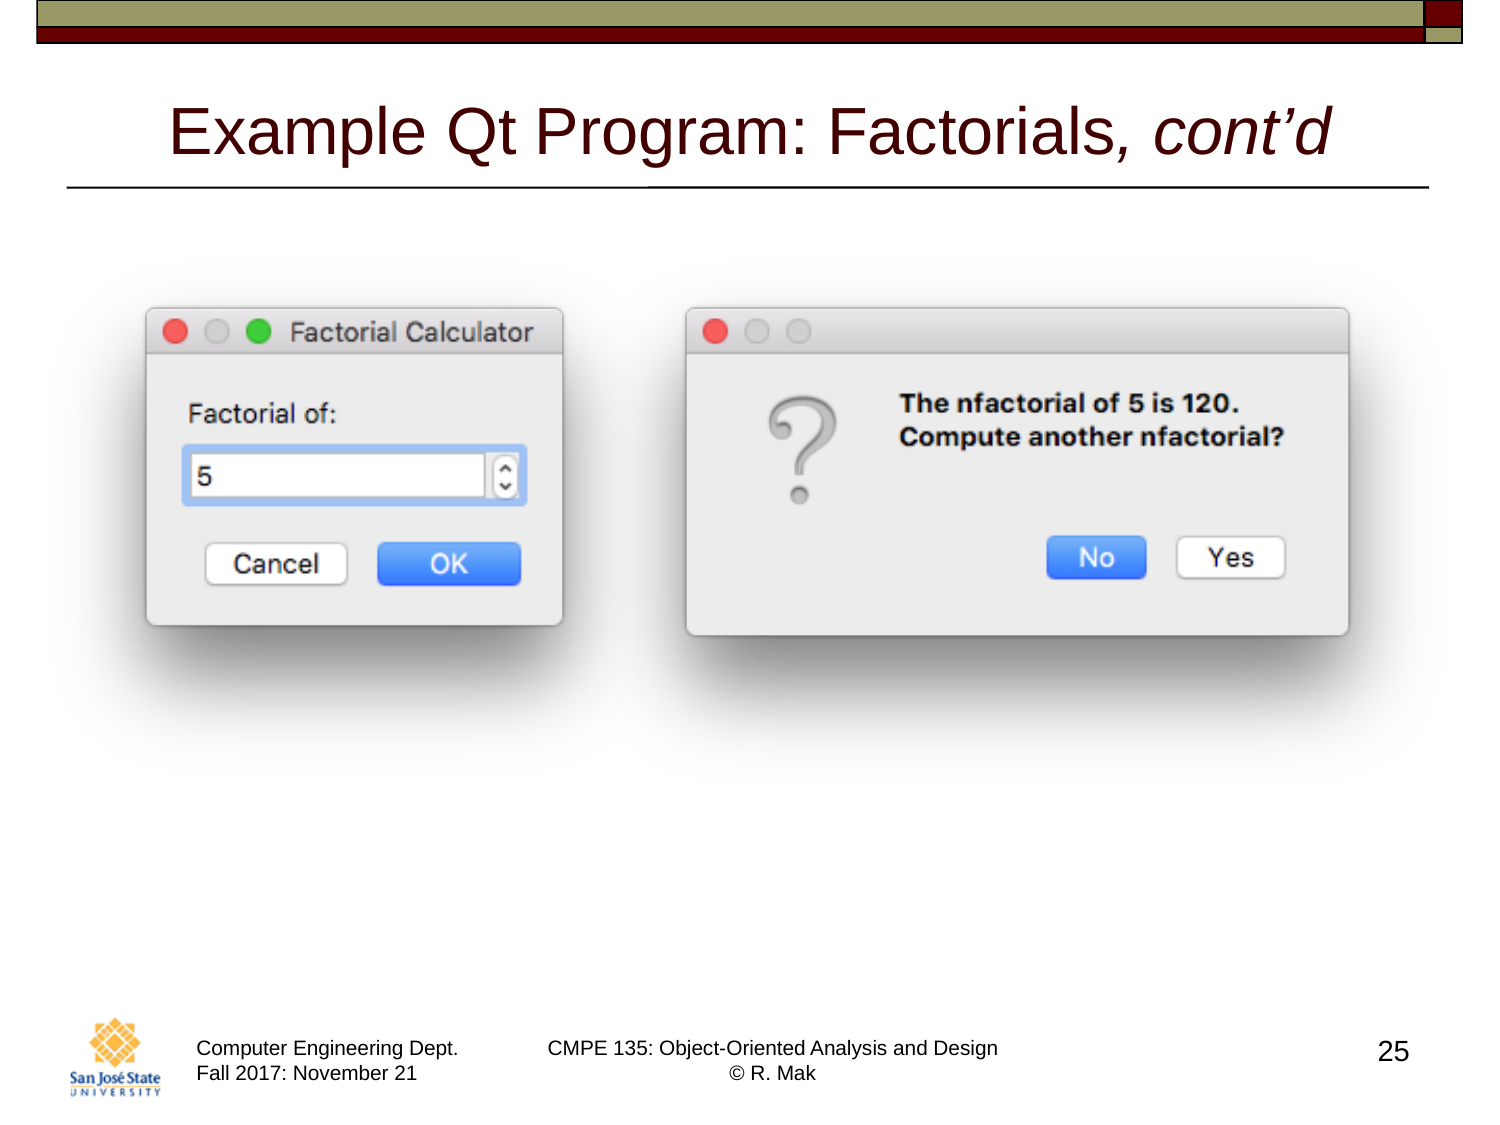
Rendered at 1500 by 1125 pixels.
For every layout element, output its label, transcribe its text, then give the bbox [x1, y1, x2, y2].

picture [29, 241, 1467, 803]
title Example Qt Program: Factorials, cont’d [75, 67, 1425, 175]
picture [60, 1012, 166, 1112]
slide_number 25 [1335, 1025, 1425, 1100]
